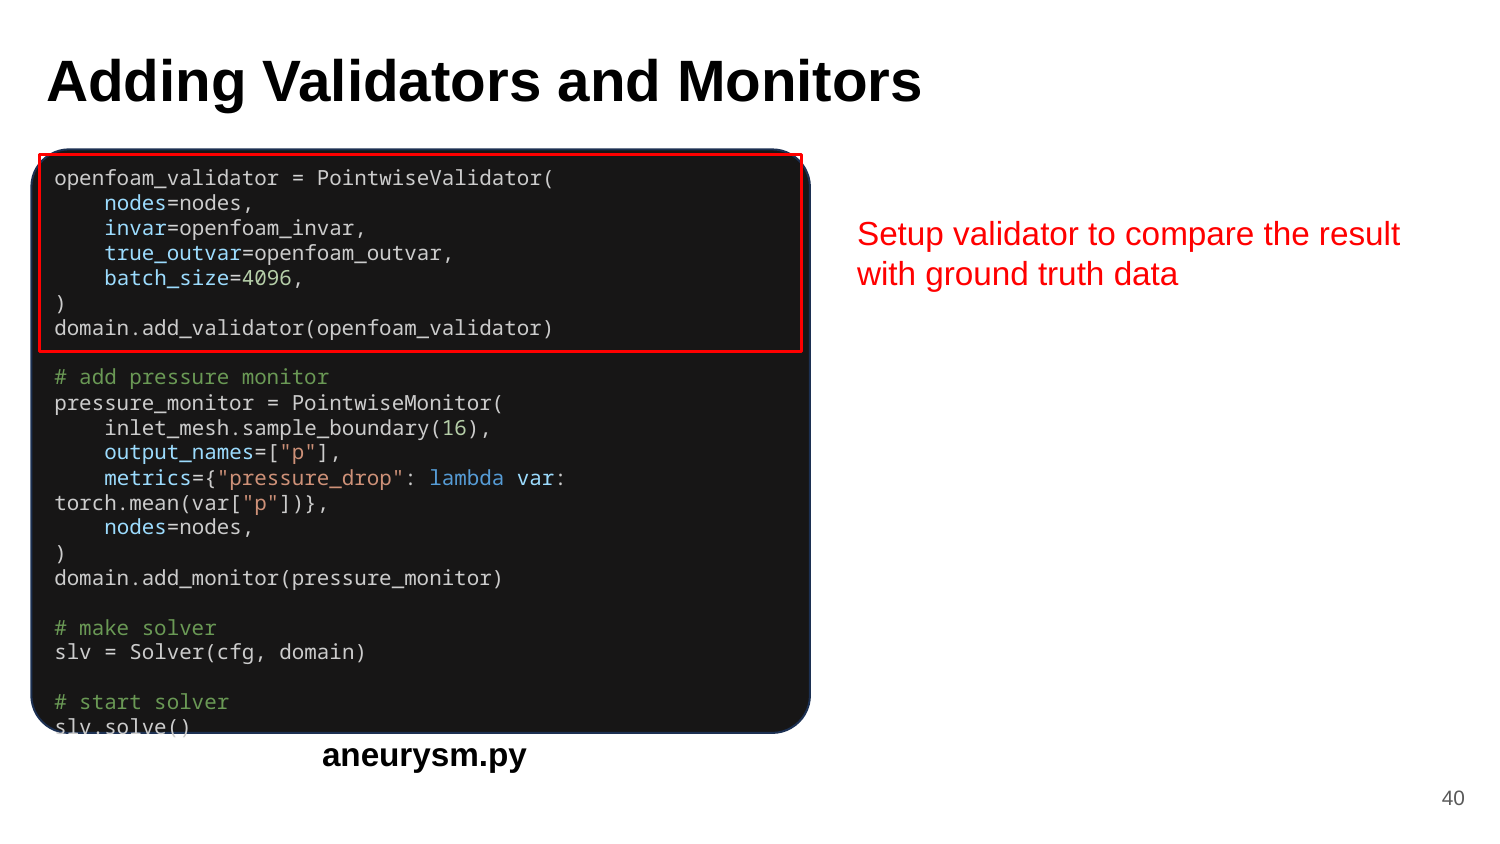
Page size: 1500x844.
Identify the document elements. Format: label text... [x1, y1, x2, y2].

text_box [31, 164, 39, 719]
text_box [39, 154, 802, 352]
slide_number 40 [1389, 764, 1480, 830]
text_box Setup validator to compare the result with ground truth data [842, 197, 1466, 308]
text_box aneurysm.py [49, 726, 800, 781]
text_box openfoam_validator = PointwiseValidator( nodes=nodes, invar=openfoam_invar, true_outvar=openfoam_outvar, batch_size=4096, ) domain.add_validator(openfoam_validator) # add pressure monitor pressure_monitor = PointwiseMonitor( inlet_mesh.sample_boundary(16), output_names=["p"], metrics={"pressure_drop": lambda var: torch.mean(var["p"])}, nodes=nodes, ) domain.add_monitor(pressure_monitor) # make solver slv = Solver(cfg, domain) # start solver slv.solve() [39, 149, 811, 844]
title Adding Validators and Monitors [31, 44, 1129, 129]
